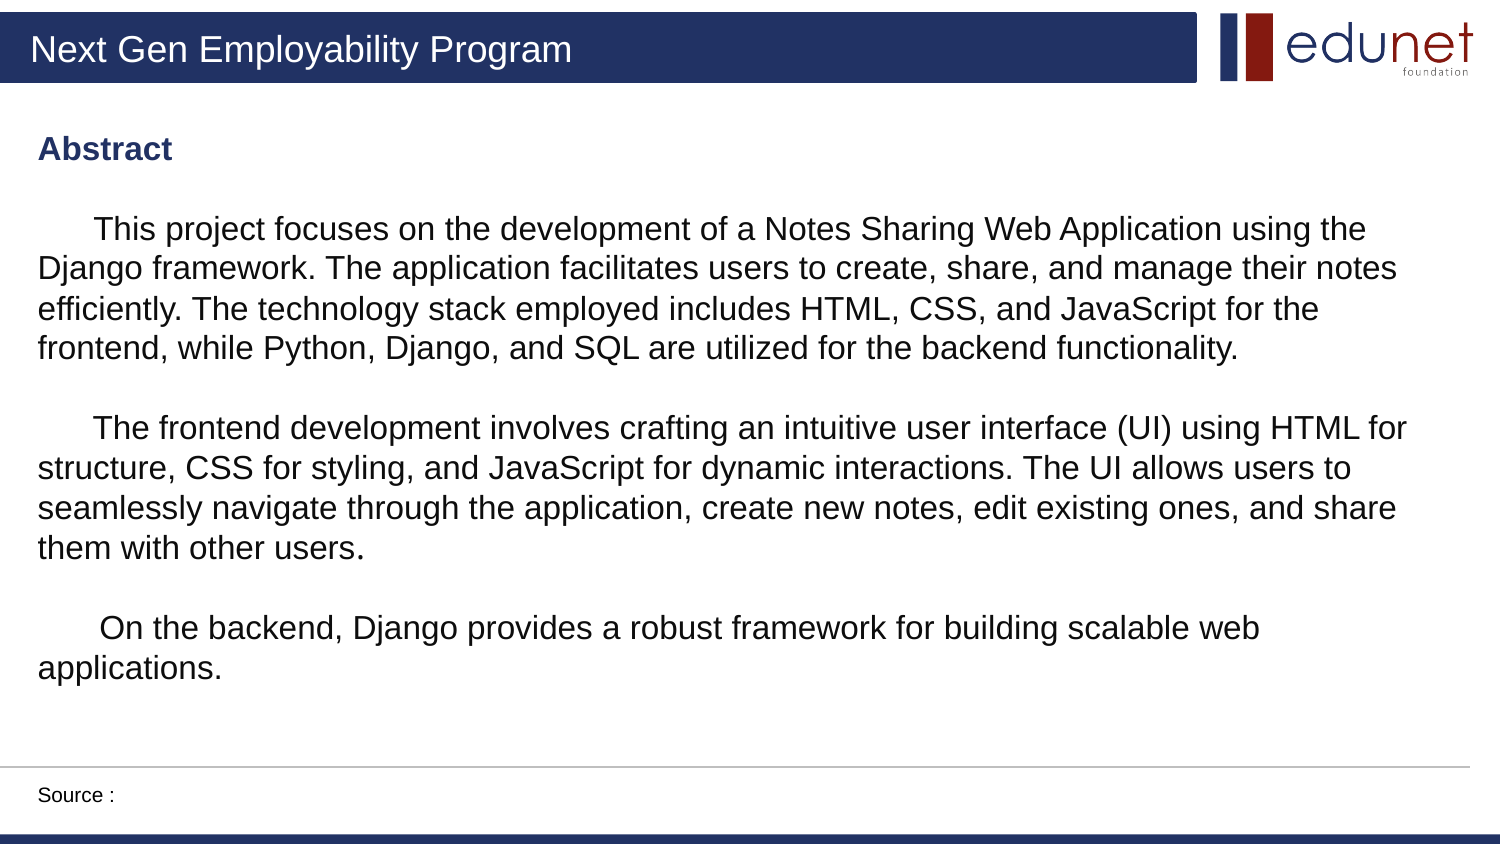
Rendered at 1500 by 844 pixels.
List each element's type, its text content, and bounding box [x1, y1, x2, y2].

title Abstract This project focuses on the development of a Notes Sharing Web Application using the Django framework. The application facilitates users to create, share, and manage their notes efficiently. The technology stack employed includes HTML, CSS, and JavaScript for the frontend, while Python, Django, and SQL are utilized for the backend functionality. The frontend development involves crafting an intuitive user interface (UI) using HTML for structure, CSS for styling, and JavaScript for dynamic interactions. The UI allows users to seamlessly navigate through the application, create new notes, edit existing ones, and share them with other users. On the backend, Django provides a robust framework for building scalable web applications. [22, 111, 1440, 165]
text_box Source : [22, 776, 139, 820]
picture [1279, 14, 1482, 83]
